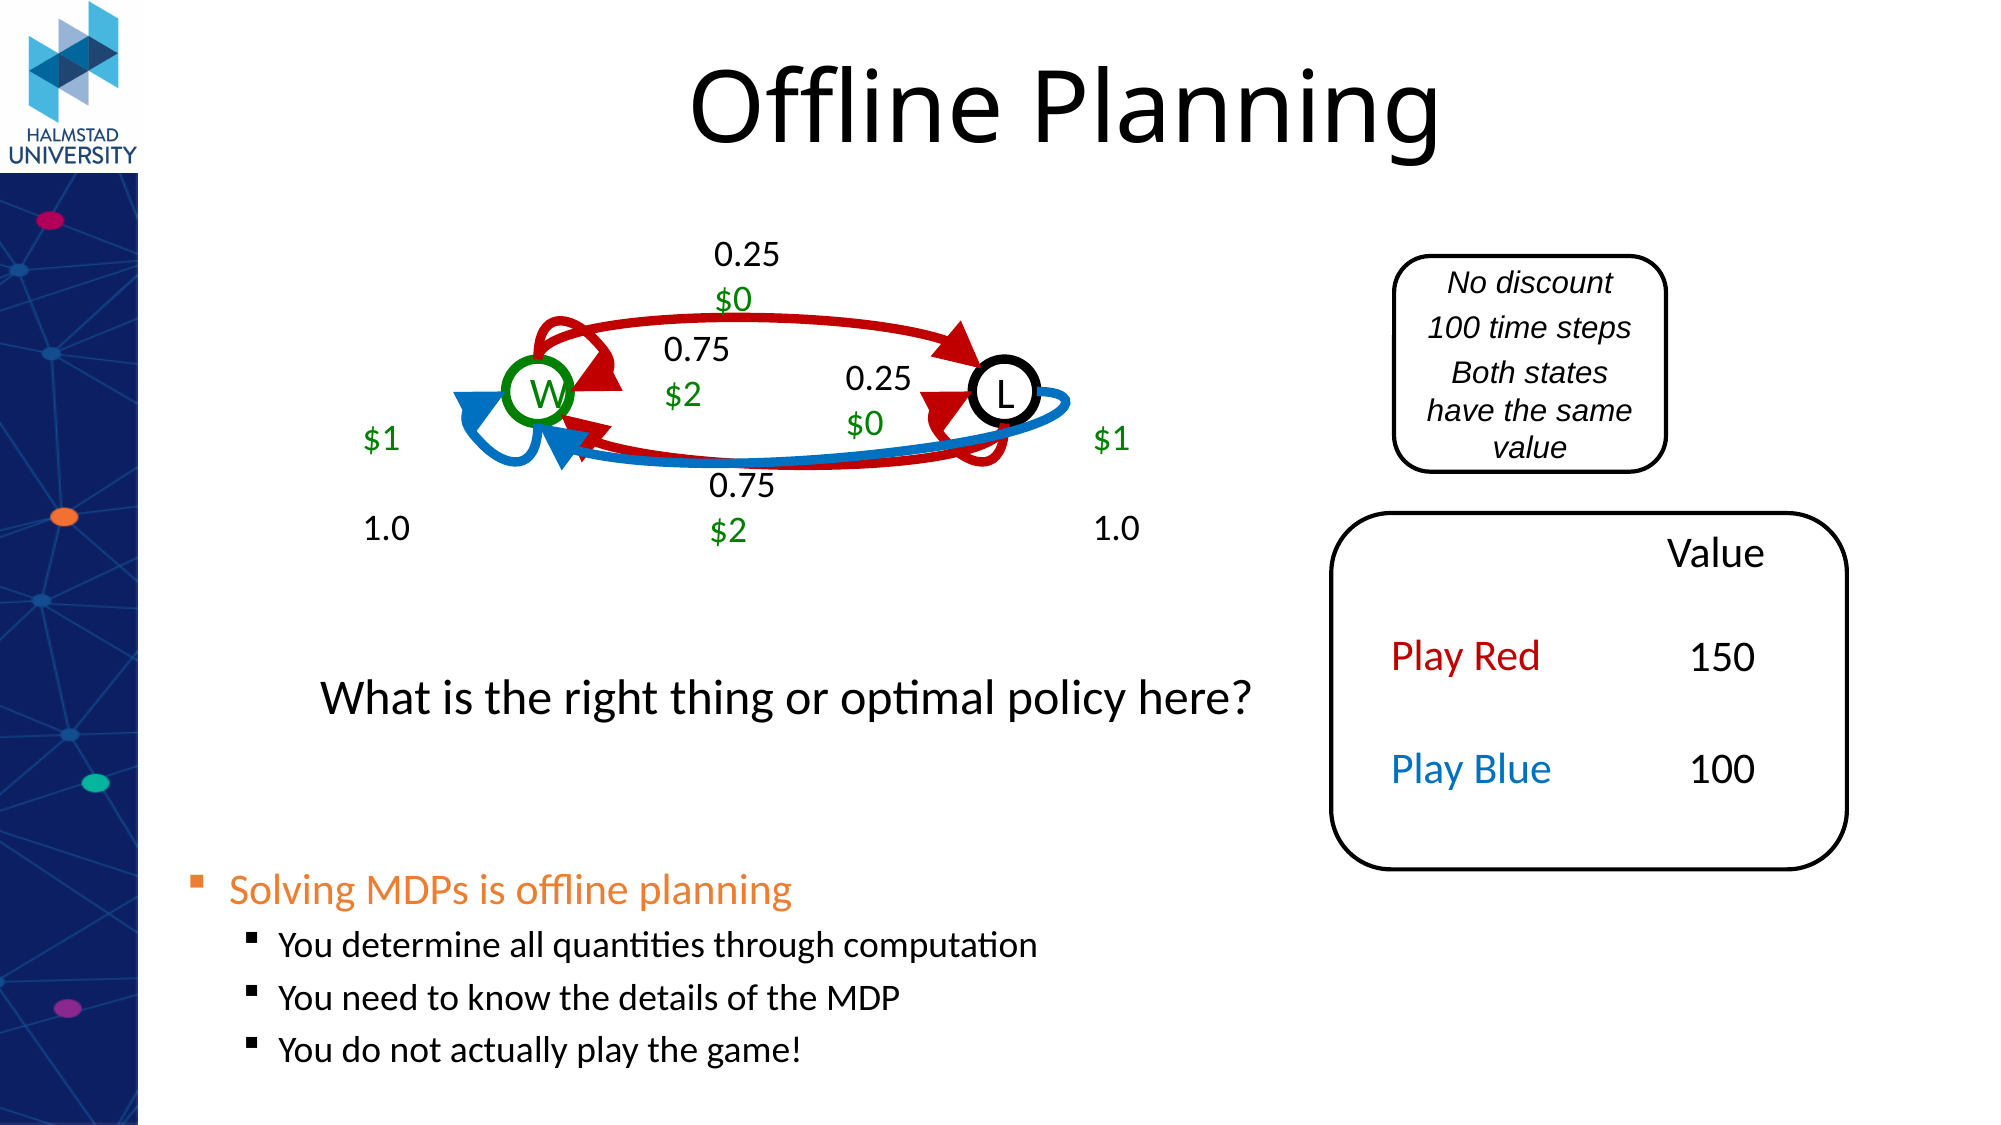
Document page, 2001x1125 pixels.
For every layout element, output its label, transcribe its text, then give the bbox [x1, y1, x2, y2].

text_box Solving MDPs is offline planning You determine all quantities through computation You need to know the details of the MDP You do not actually play the game! [171, 852, 1078, 1112]
title Offline Planning [273, 5, 1506, 196]
text_box No discount 100 time steps Both states have the same value [1394, 256, 1667, 472]
text_box [1331, 513, 1847, 870]
picture [0, 0, 145, 1125]
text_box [347, 221, 1173, 558]
text_box What is the right thing or optimal policy here? [305, 656, 1270, 732]
